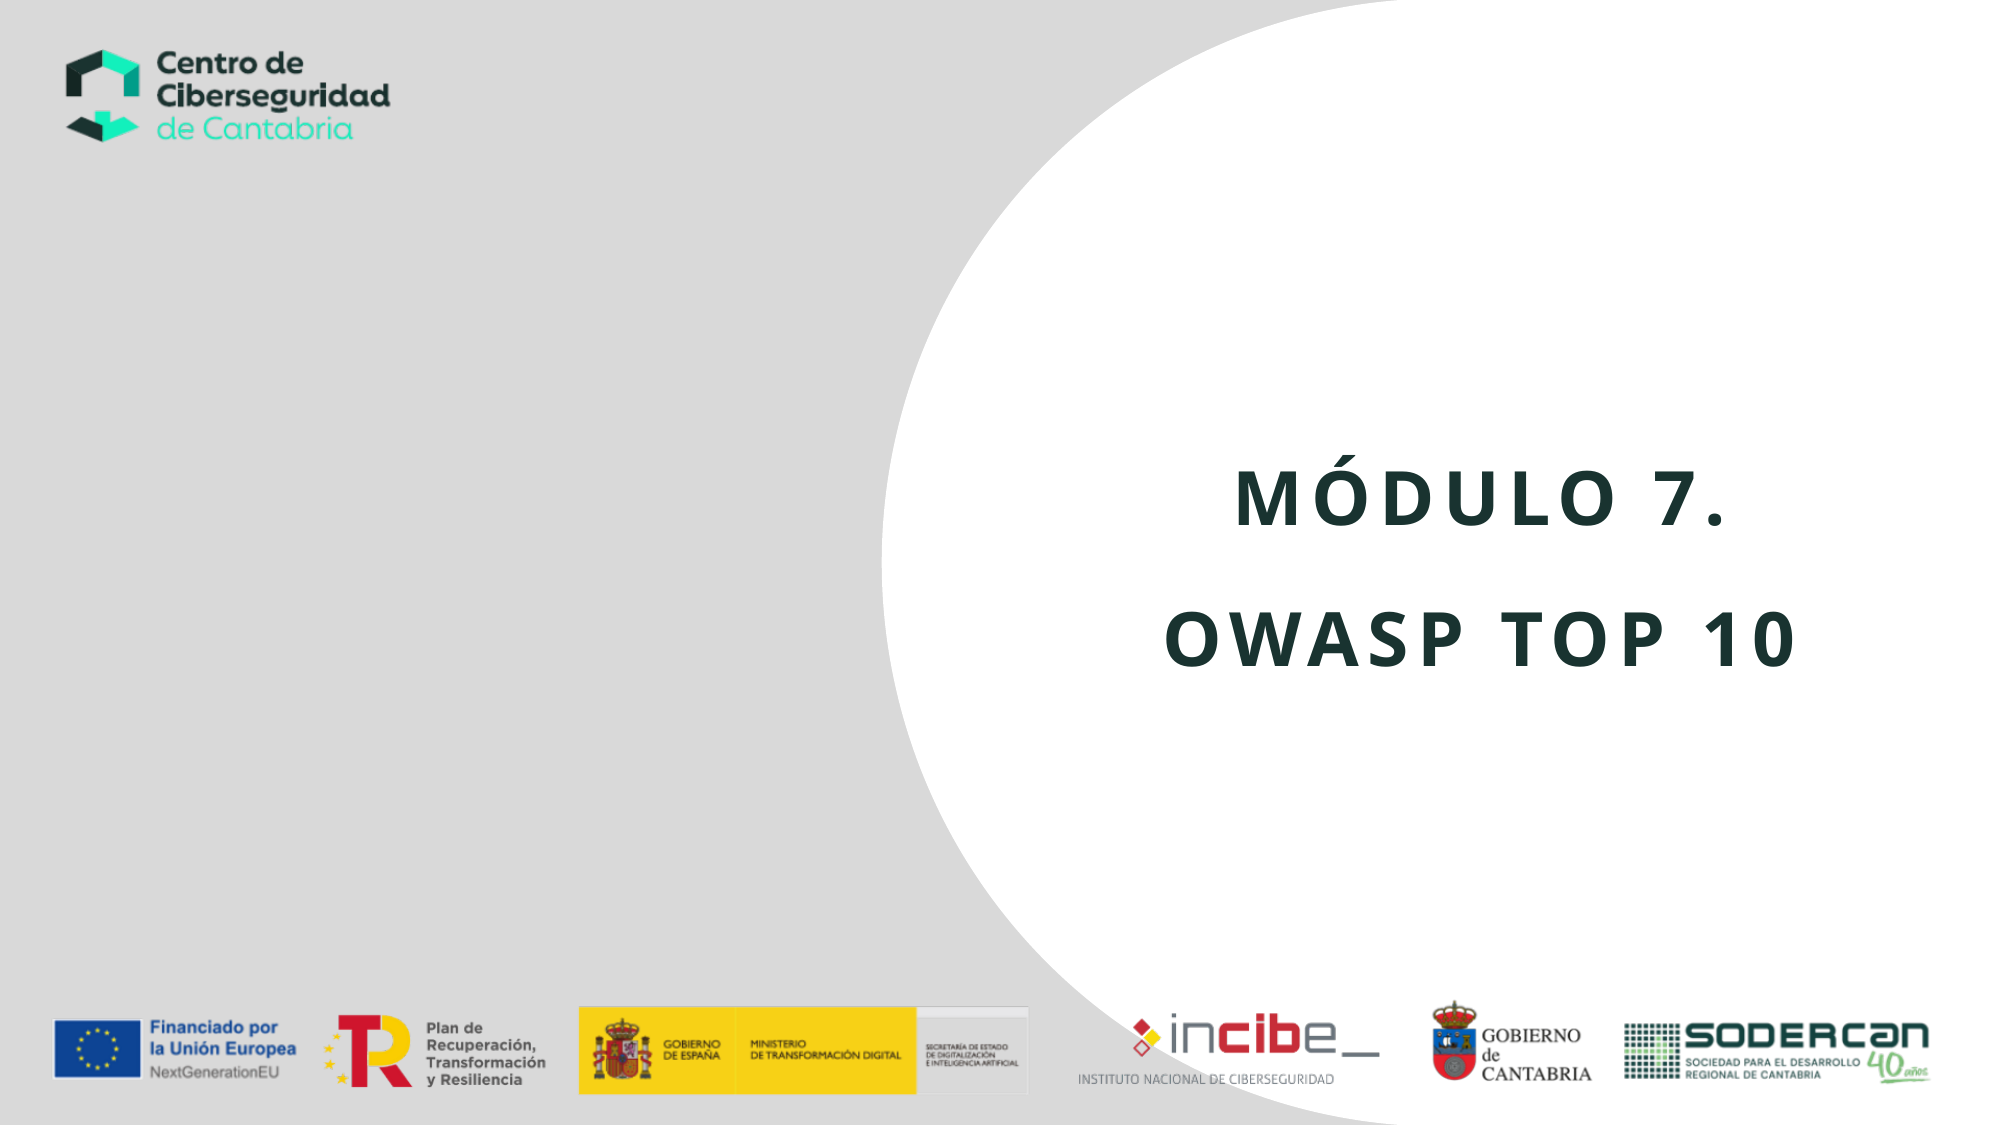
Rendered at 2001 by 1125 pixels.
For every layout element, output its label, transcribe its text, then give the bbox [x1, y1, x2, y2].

picture [45, 13, 413, 158]
text_box MÓDULO 7. OWASP TOP 10 [968, 443, 1989, 689]
picture [0, 979, 1965, 1124]
text_box [881, 0, 2000, 1125]
